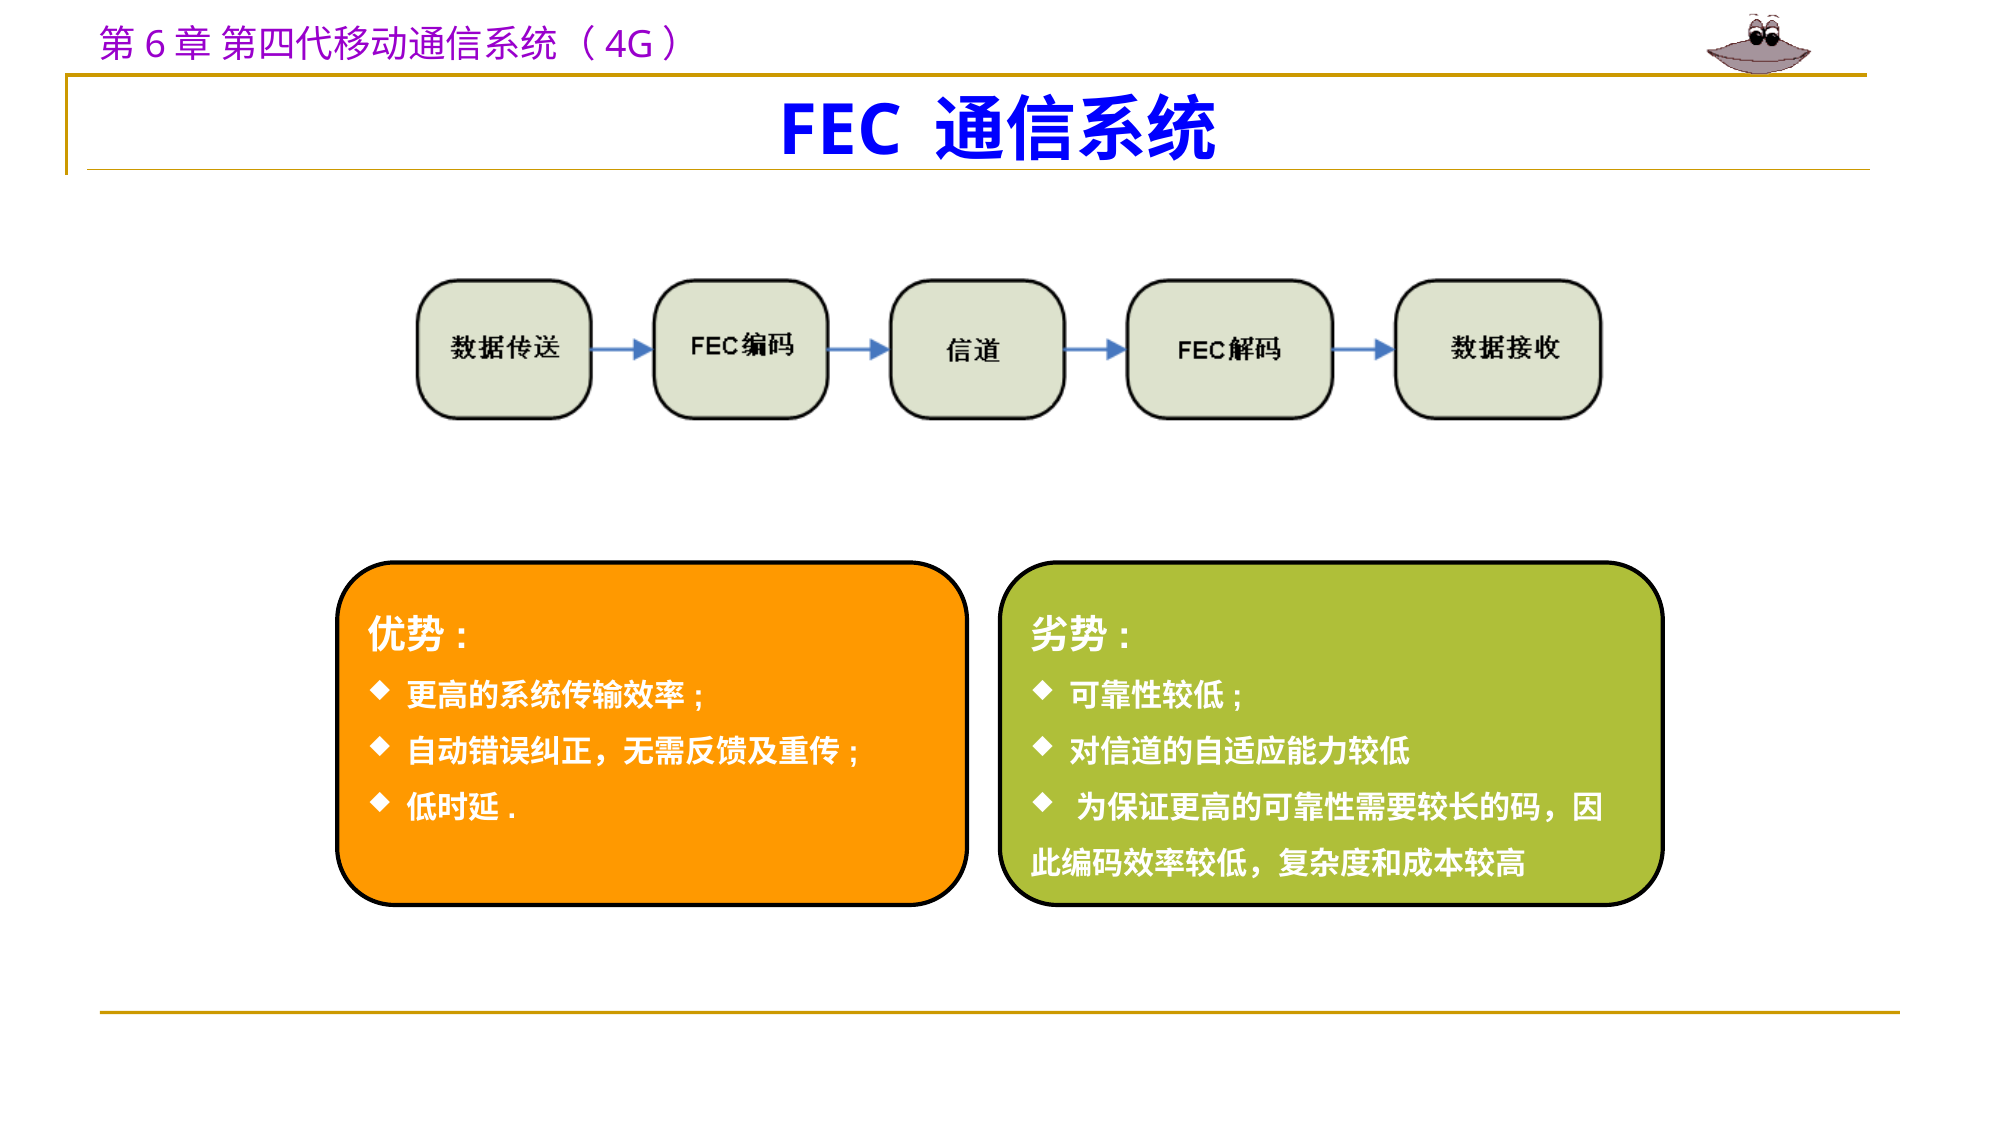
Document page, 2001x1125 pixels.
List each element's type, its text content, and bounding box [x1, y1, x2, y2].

text_box 优势: 更高的系统传输效率; 自动错误纠正，无需反馈及重传; 低时延. [337, 562, 967, 905]
picture [381, 242, 1608, 438]
text_box 劣势: 可靠性较低; 对信道的自适应能力较低 为保证更高的可靠性需要较长的码，因此编码效率较低，复杂度和成本较高 [999, 562, 1663, 905]
title FEC 通信系统 [346, 76, 1650, 169]
title FEC 通信系统 [346, 170, 1650, 177]
picture [1650, 0, 1817, 87]
